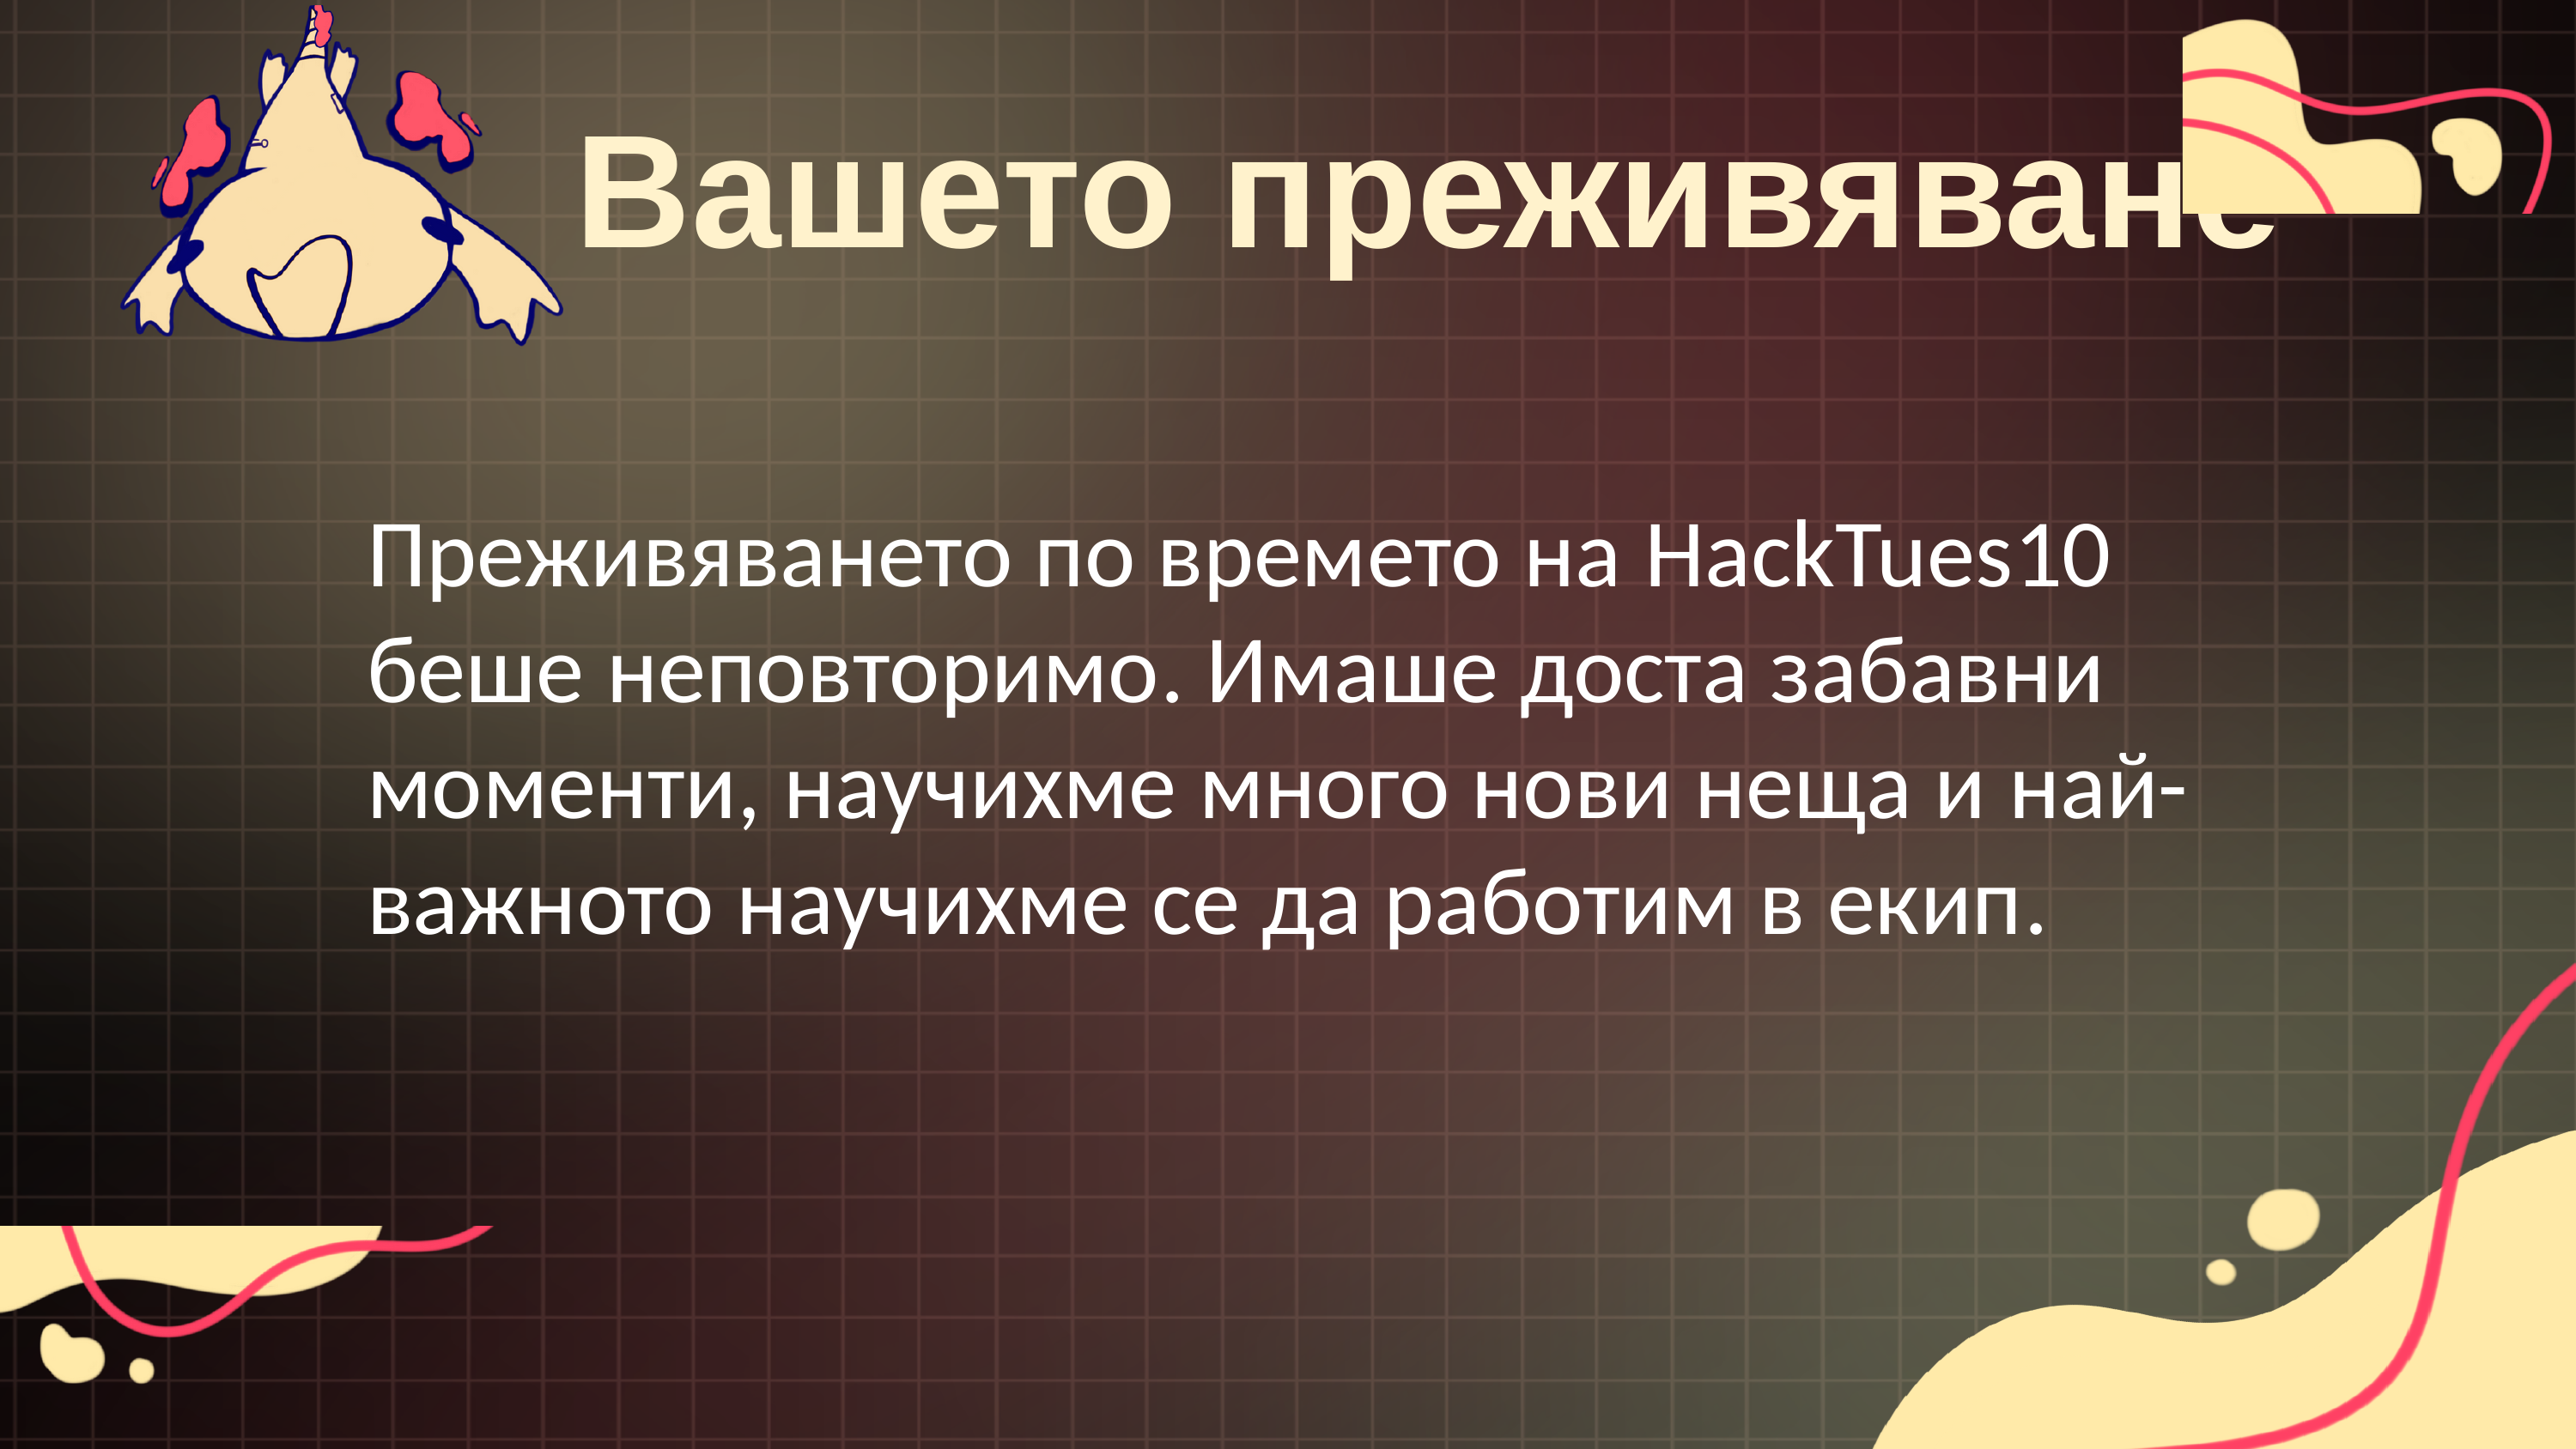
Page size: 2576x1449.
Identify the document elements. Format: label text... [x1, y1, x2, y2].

text_box [1740, 854, 2576, 1449]
text_box [114, 5, 568, 349]
text_box [2182, 0, 2576, 214]
text_box Преживяването по времето на HackTues10 беше неповторимо. Имаше доста забавни моменти, научихме много нови неща и най-важното научихме се да работим в екип. [354, 483, 2222, 961]
text_box [0, 1226, 748, 1449]
text_box [0, 0, 2576, 1449]
text_box Вашето преживяване [568, 109, 2517, 281]
